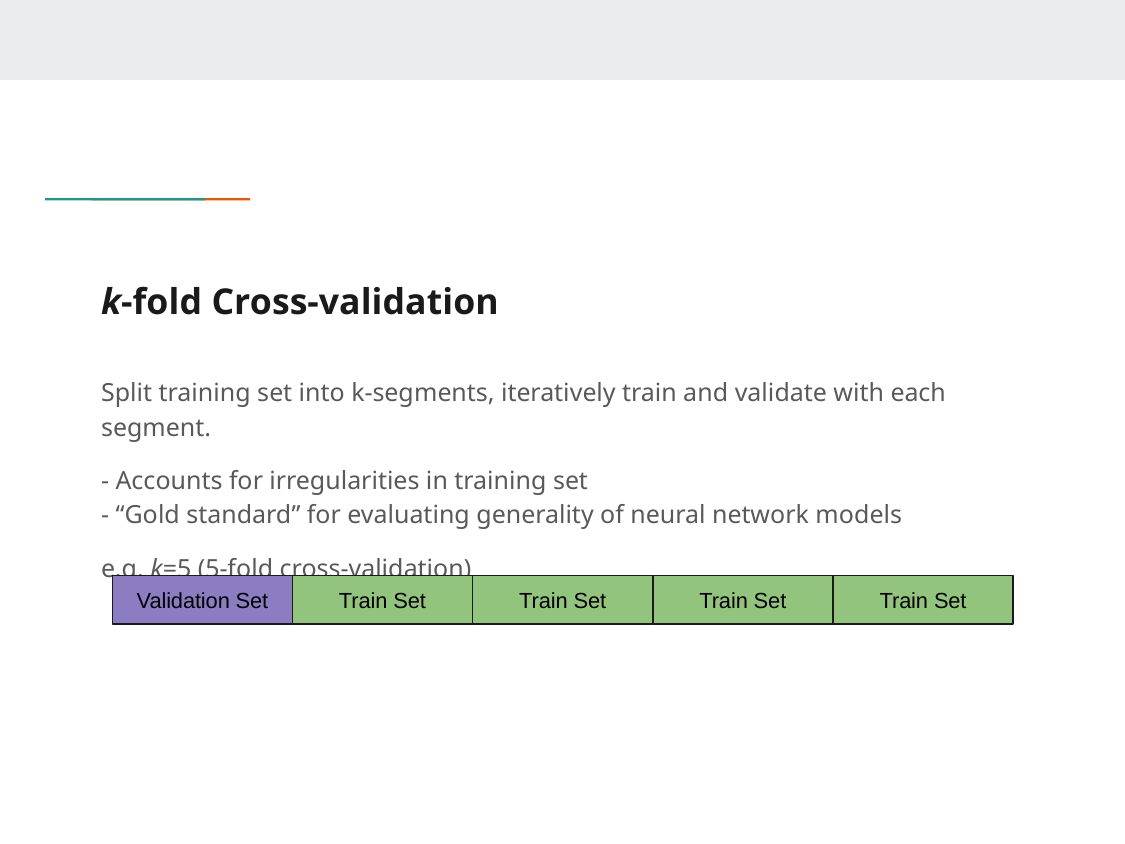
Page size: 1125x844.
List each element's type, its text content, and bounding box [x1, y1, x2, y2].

list Split training set into k-segments, iteratively train and validate with each segment. - Accounts for irregularities in training set - “Gold standard” for evaluating generality of neural network models e.g. k=5 (5-fold cross-validation) [89, 361, 1036, 640]
text_box Validation Set [112, 575, 292, 625]
text_box Train Set [292, 575, 472, 625]
text_box Train Set [833, 575, 1014, 625]
text_box Train Set [472, 575, 652, 625]
title k-fold Cross-validation [89, 267, 1036, 334]
text_box Train Set [652, 575, 833, 625]
